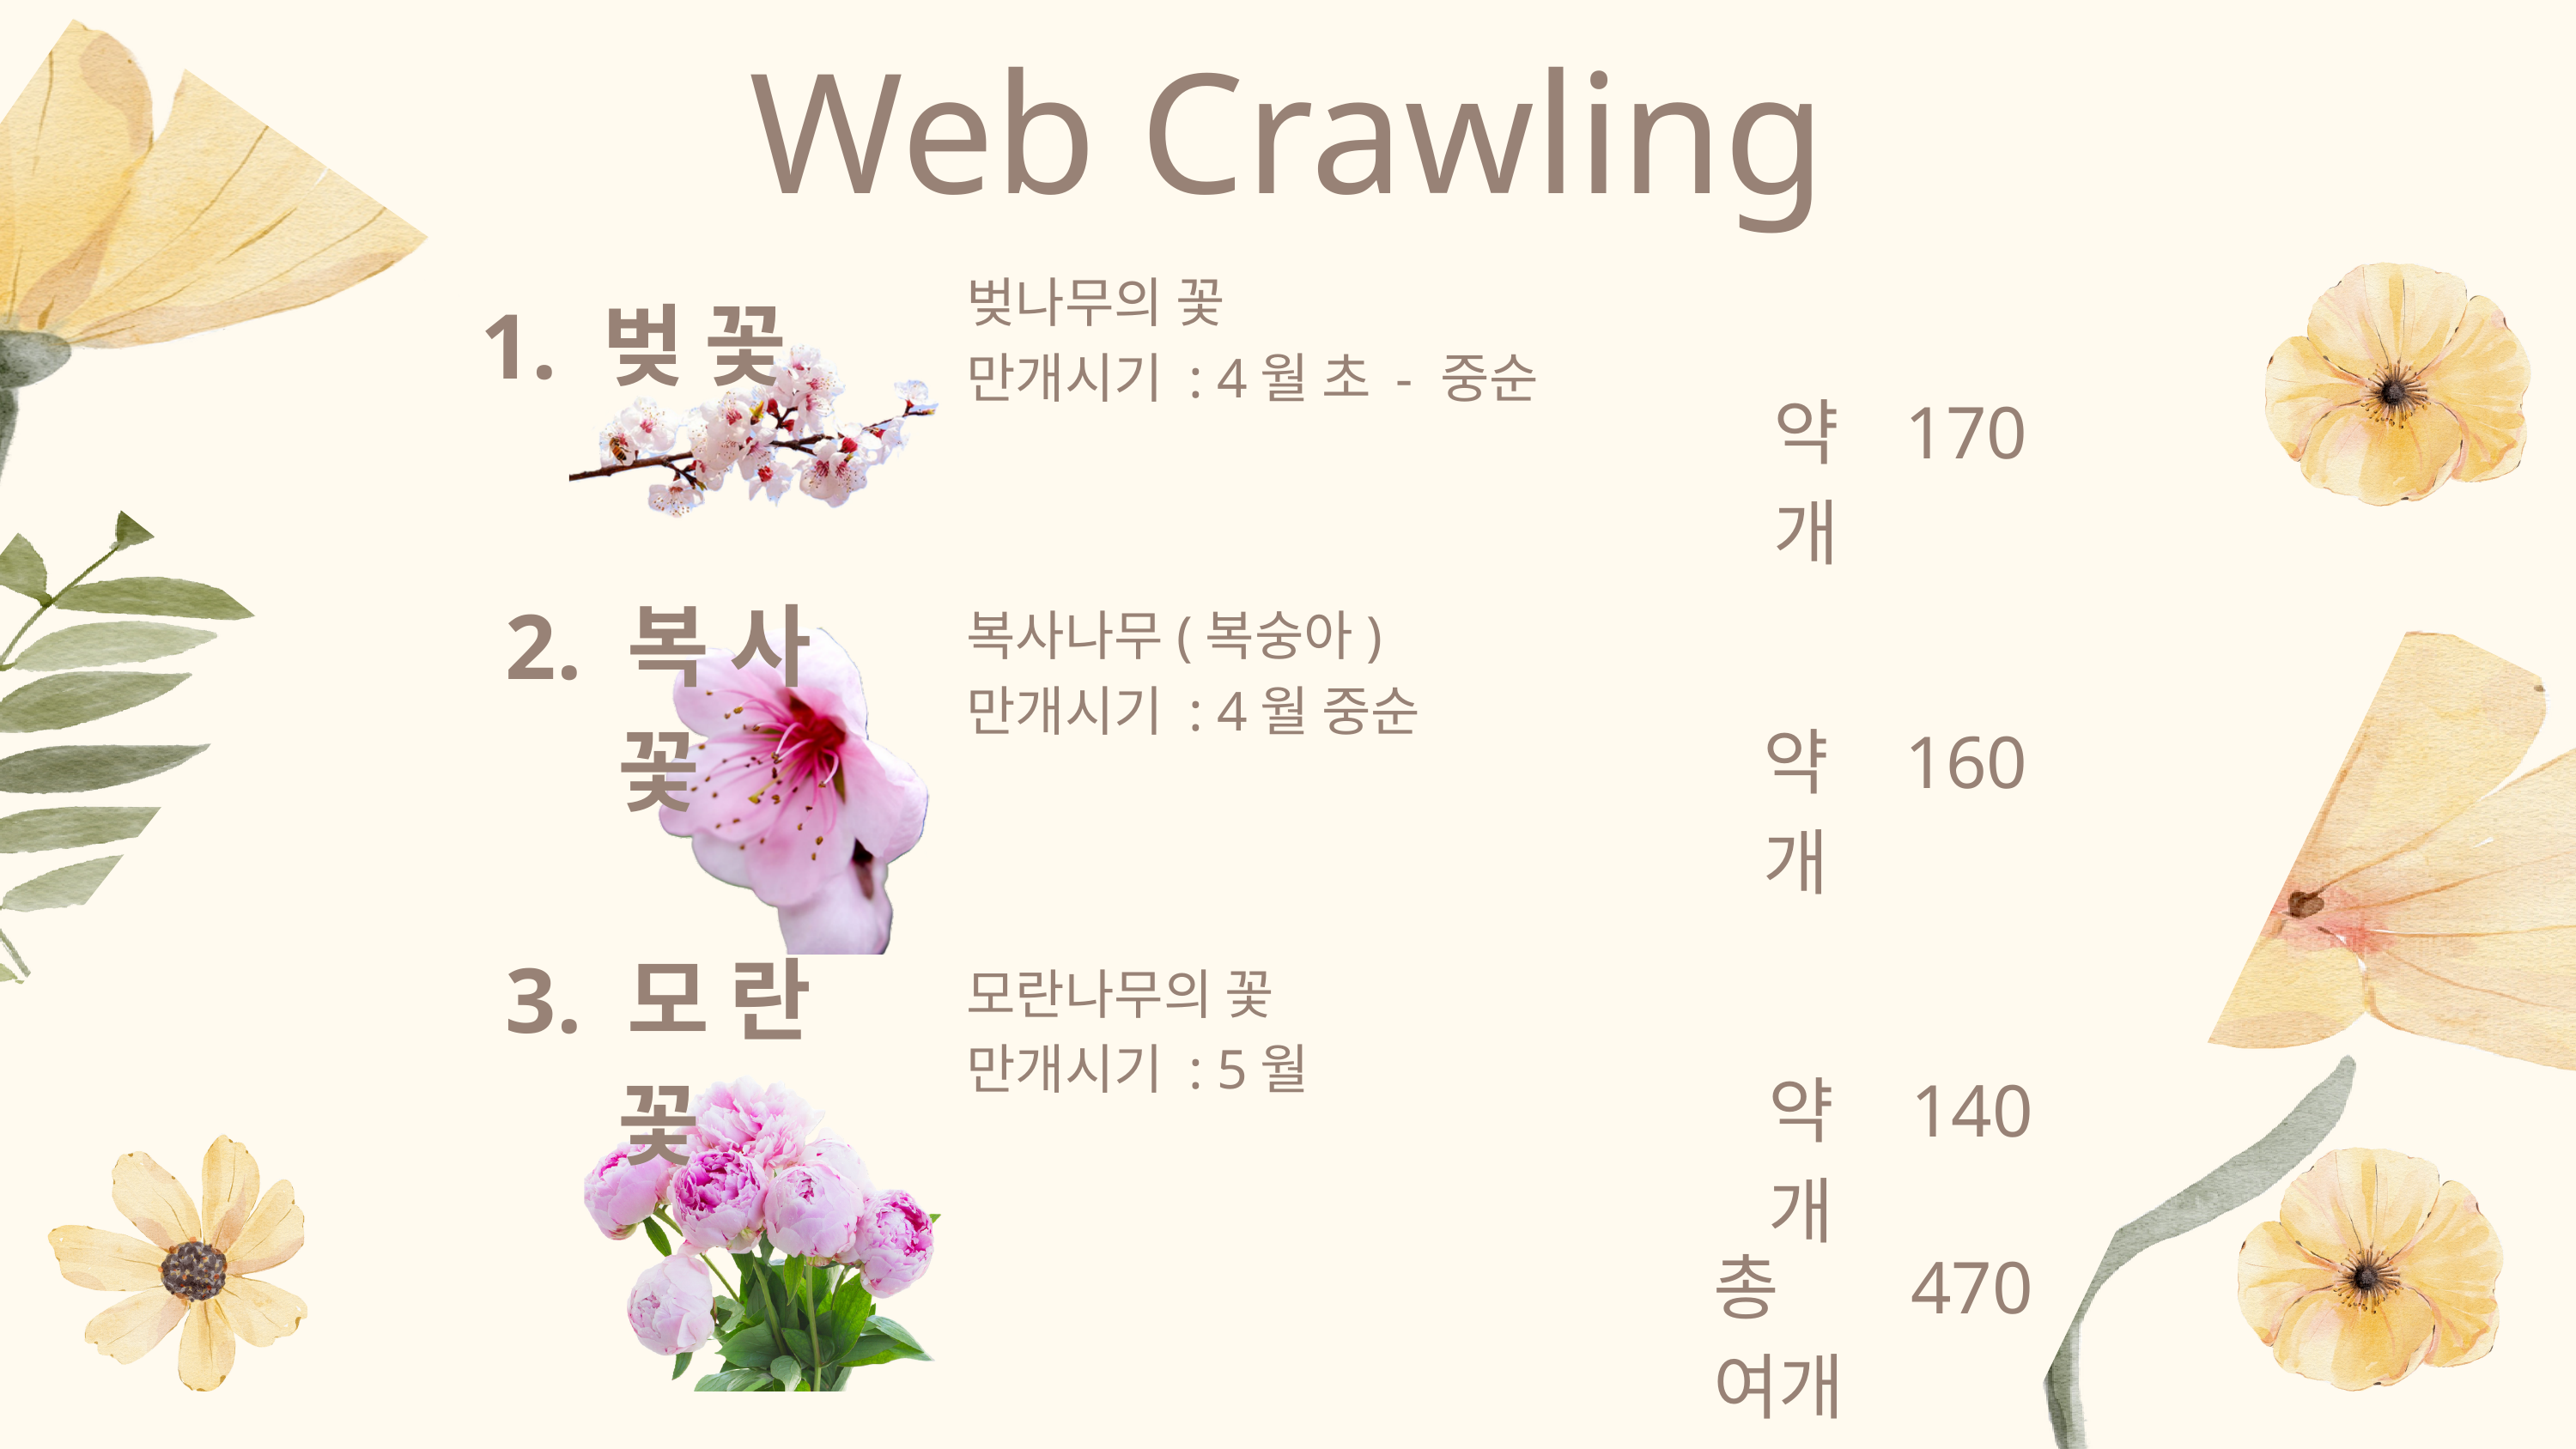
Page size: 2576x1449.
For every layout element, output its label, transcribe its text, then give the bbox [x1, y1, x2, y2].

text_box 1. 벚 꽃 [455, 271, 812, 397]
text_box 벚나무의 꽃 만개시기 : 4월 초 - 중순 [966, 258, 1649, 409]
text_box [568, 332, 943, 530]
text_box [2010, 615, 2576, 1449]
text_box 총 470여개 [1713, 1228, 2050, 1428]
text_box [0, 0, 478, 610]
text_box 3. 모 란 꽃 [455, 925, 863, 1177]
text_box 2. 복 사 꽃 [455, 572, 863, 823]
text_box [638, 603, 943, 955]
text_box [584, 1061, 943, 1391]
text_box 복사나무(복숭아) 만개시기 : 4월 중순 [966, 591, 1649, 742]
text_box 약 140개 [1768, 1051, 2050, 1228]
text_box 모란나무의 꽃 만개시기 : 5월 [966, 949, 1649, 1100]
text_box 약 170개 [1773, 373, 2045, 574]
text_box [0, 469, 290, 1012]
text_box Web Crawling [698, 0, 1877, 227]
text_box [2264, 262, 2532, 506]
text_box [2236, 1147, 2505, 1391]
text_box [47, 1133, 308, 1391]
text_box 약 160개 [1763, 702, 2045, 903]
